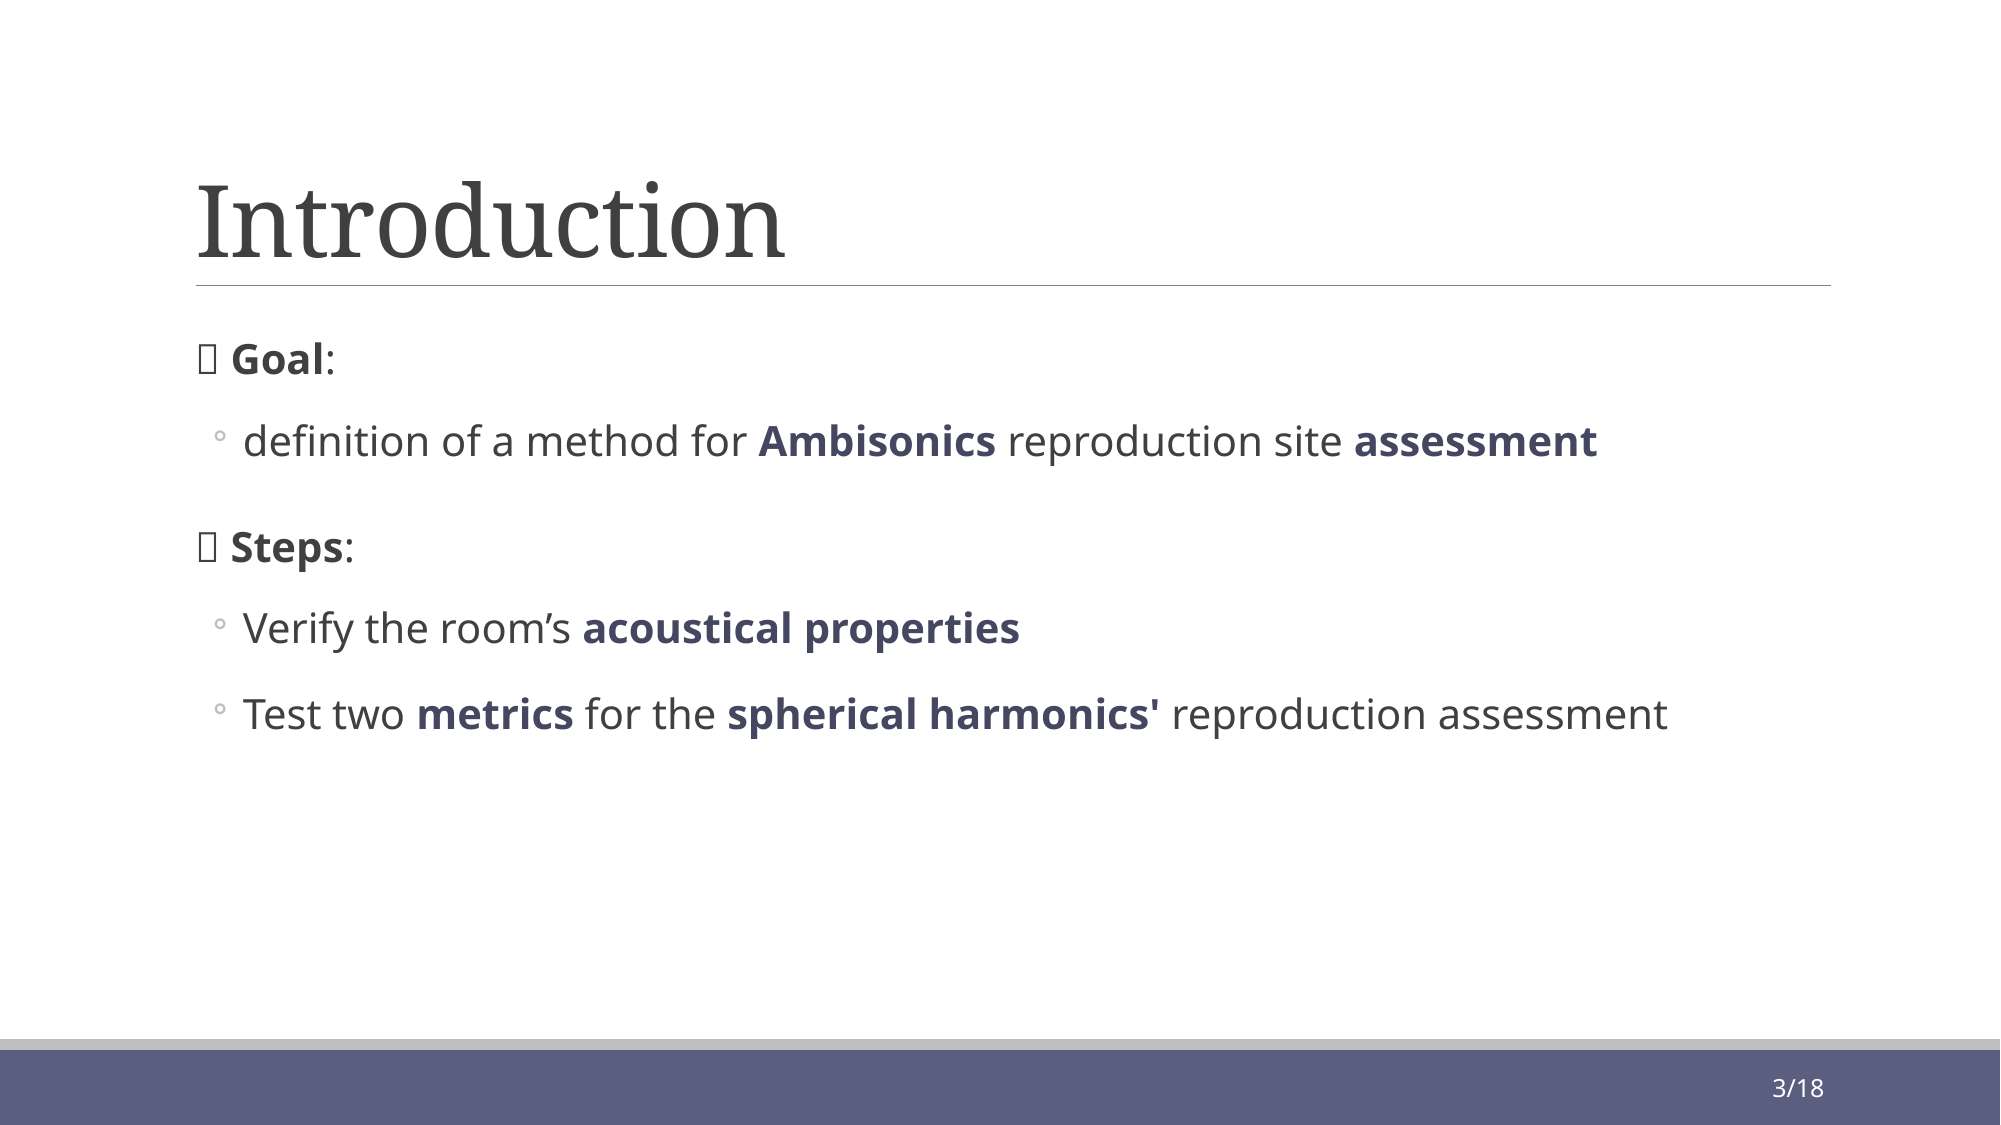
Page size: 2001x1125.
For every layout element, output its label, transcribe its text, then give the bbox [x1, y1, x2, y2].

title Introduction [180, 47, 1830, 285]
slide_number 3/18 [1624, 1059, 1840, 1120]
list  Goal: definition of a method for Ambisonics reproduction site assessment  Steps: Verify the room’s acoustical properties Test two metrics for the spherical harmonics' reproduction assessment [180, 302, 1830, 963]
